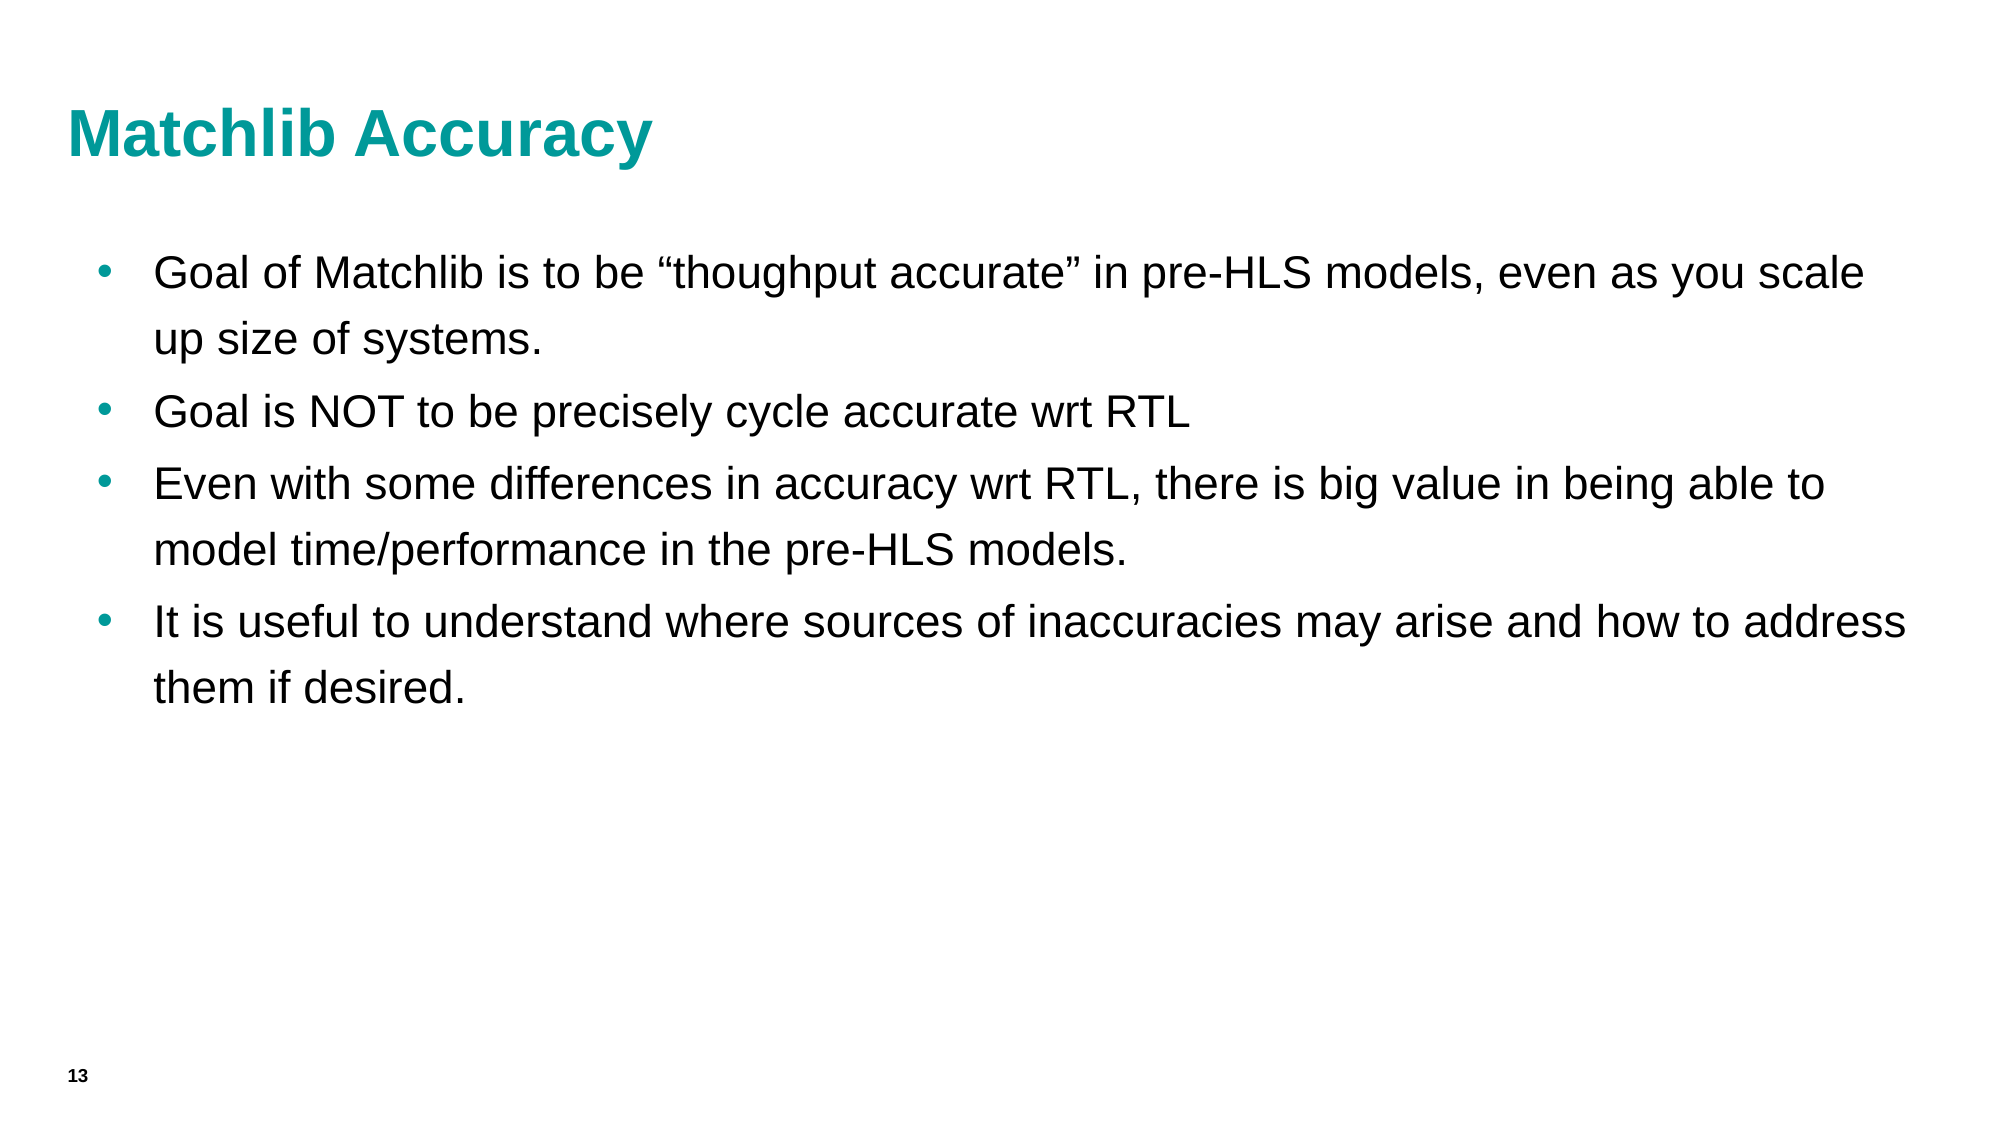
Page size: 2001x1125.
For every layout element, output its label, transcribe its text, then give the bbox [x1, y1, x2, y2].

list Goal of Matchlib is to be “thoughput accurate” in pre-HLS models, even as you scale up size of systems. Goal is NOT to be precisely cycle accurate wrt RTL Even with some differences in accuracy wrt RTL, there is big value in being able to model time/performance in the pre-HLS models. It is useful to understand where sources of inaccuracies may arise and how to address them if desired. [67, 232, 1909, 977]
slide_number 13 [67, 1035, 174, 1125]
title Matchlib Accuracy [67, 78, 1924, 173]
